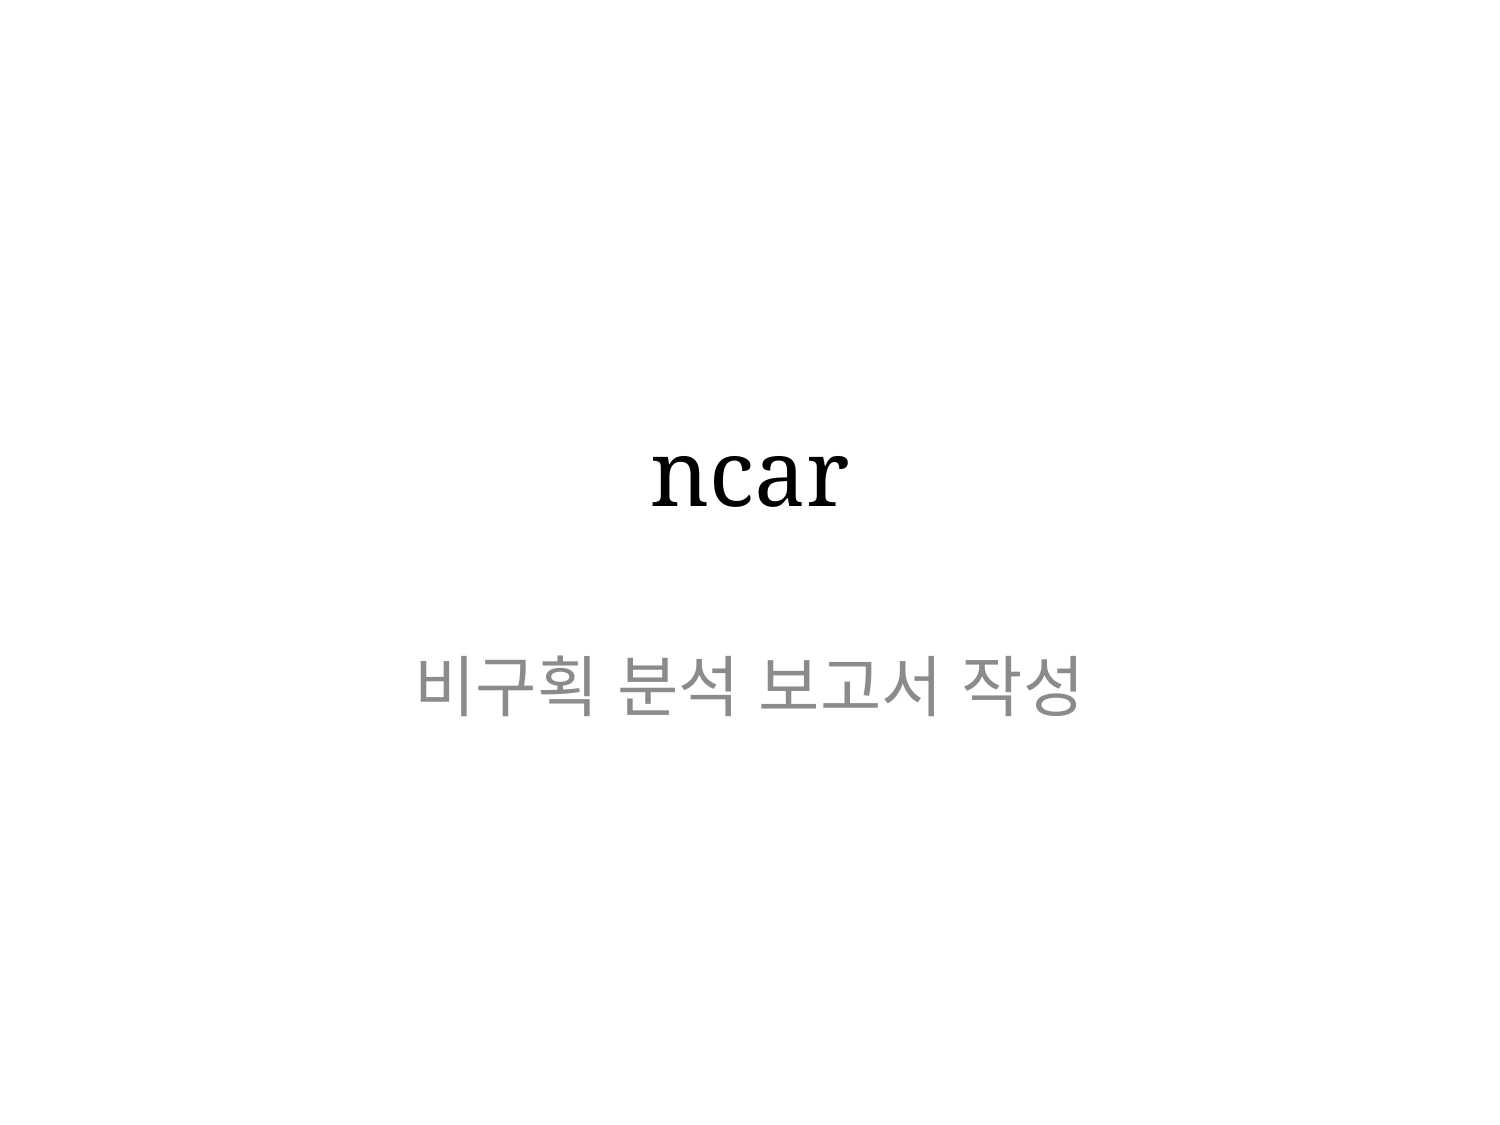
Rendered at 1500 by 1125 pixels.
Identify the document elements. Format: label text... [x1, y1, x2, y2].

title ncar [112, 349, 1388, 591]
subtitle 비구획 분석 보고서 작성 [225, 637, 1275, 925]
